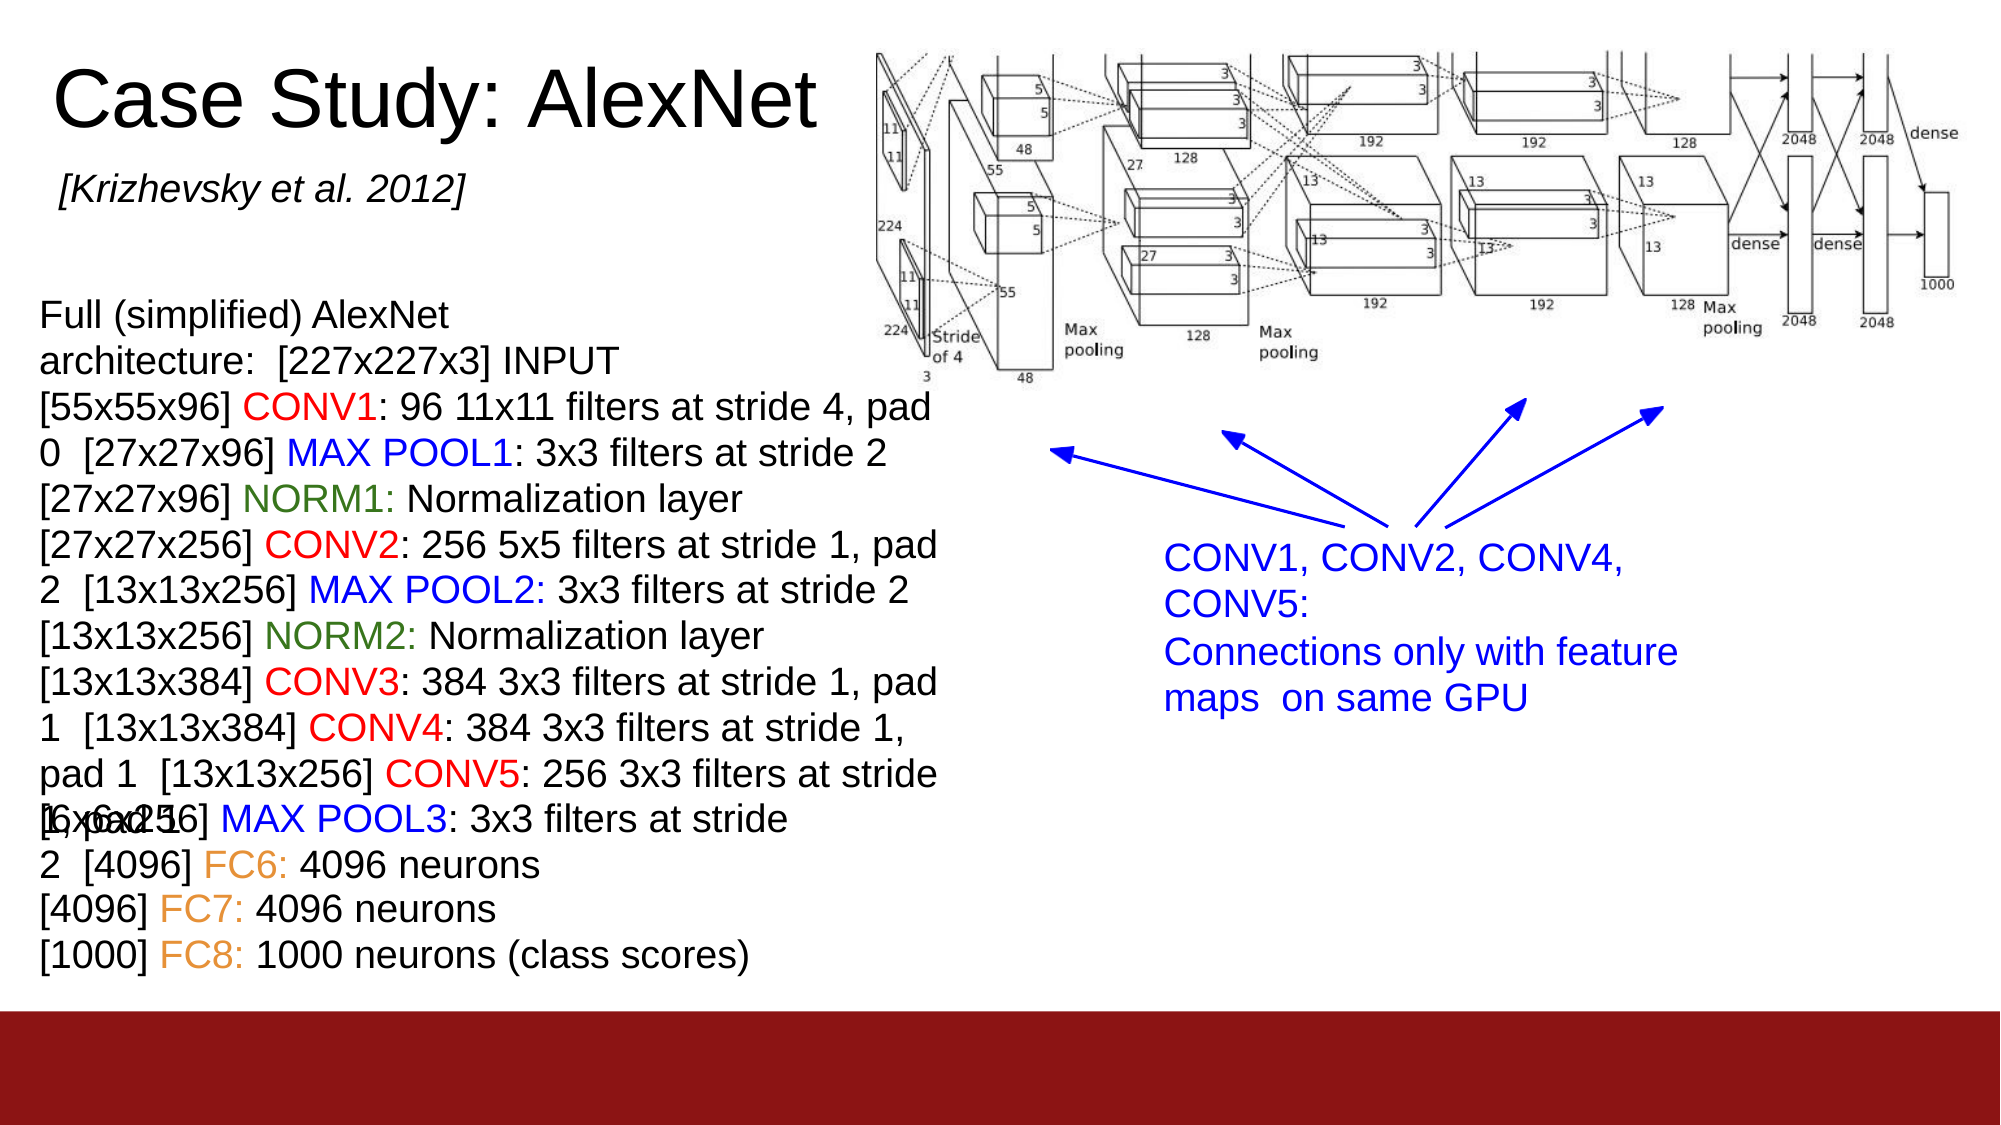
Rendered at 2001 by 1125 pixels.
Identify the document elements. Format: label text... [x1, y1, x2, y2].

text_box [1639, 406, 1664, 426]
text_box [1221, 430, 1246, 450]
text_box [876, 48, 1967, 392]
text_box [6x6x256] MAX POOL3: 3x3 filters at stride 2 [4096] FC6: 4096 neurons [4096] FC7: 4096 neurons [1000] FC8: 1000 neurons (class scores) [36, 793, 815, 977]
title Case Study: AlexNet [Krizhevsky et al. 2012] [49, 0, 822, 221]
text_box [1050, 446, 1075, 464]
text_box Full (simplified) AlexNet architecture: [227x227x3] INPUT [55x55x96] CONV1: 96 11x11 filters at stride 4, pad 0 [27x27x96] MAX POOL1: 3x3 filters at stride 2 [27x27x96] NORM1: Normalization layer [27x27x256] CONV2: 256 5x5 filters at stride 1, pad 2 [13x13x256] MAX POOL2: 3x3 filters at stride 2 [13x13x256] NORM2: Normalization layer [13x13x384] CONV3: 384 3x3 filters at stride 1, pad 1 [13x13x384] CONV4: 384 3x3 filters at stride 1, pad 1 [13x13x256] CONV5: 256 3x3 filters at stride 1, pad 1 [36, 286, 962, 841]
text_box CONV1, CONV2, CONV4, CONV5: Connections only with feature maps on same GPU [1160, 530, 1782, 720]
text_box [1505, 398, 1527, 422]
